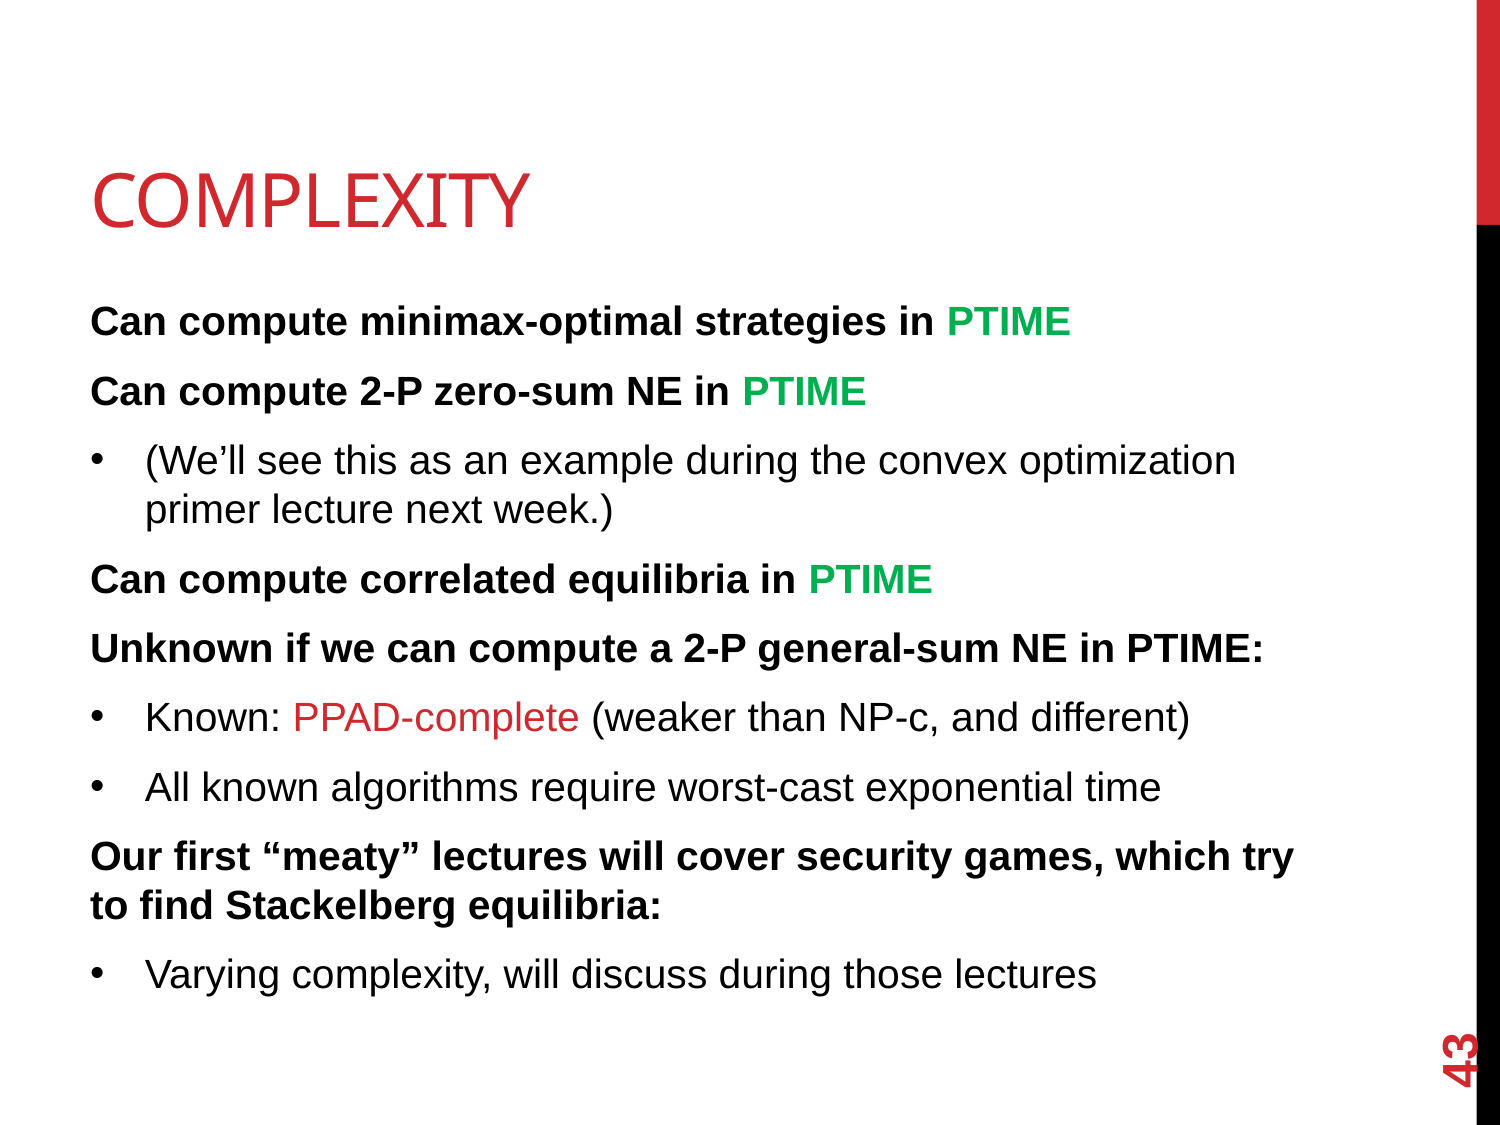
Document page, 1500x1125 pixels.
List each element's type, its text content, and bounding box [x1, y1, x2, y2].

slide_number 43 [1427, 887, 1488, 1104]
title Complexity [75, 25, 1025, 250]
list Can compute minimax-optimal strategies in PTIME Can compute 2-P zero-sum NE in PTIME (We’ll see this as an example during the convex optimization primer lecture next week.) Can compute correlated equilibria in PTIME Unknown if we can compute a 2-P general-sum NE in PTIME: Known: PPAD-complete (weaker than NP-c, and different) All known algorithms require worst-cast exponential time Our first “meaty” lectures will cover security games, which try to find Stackelberg equilibria: Varying complexity, will discuss during those lectures [75, 287, 1325, 1005]
